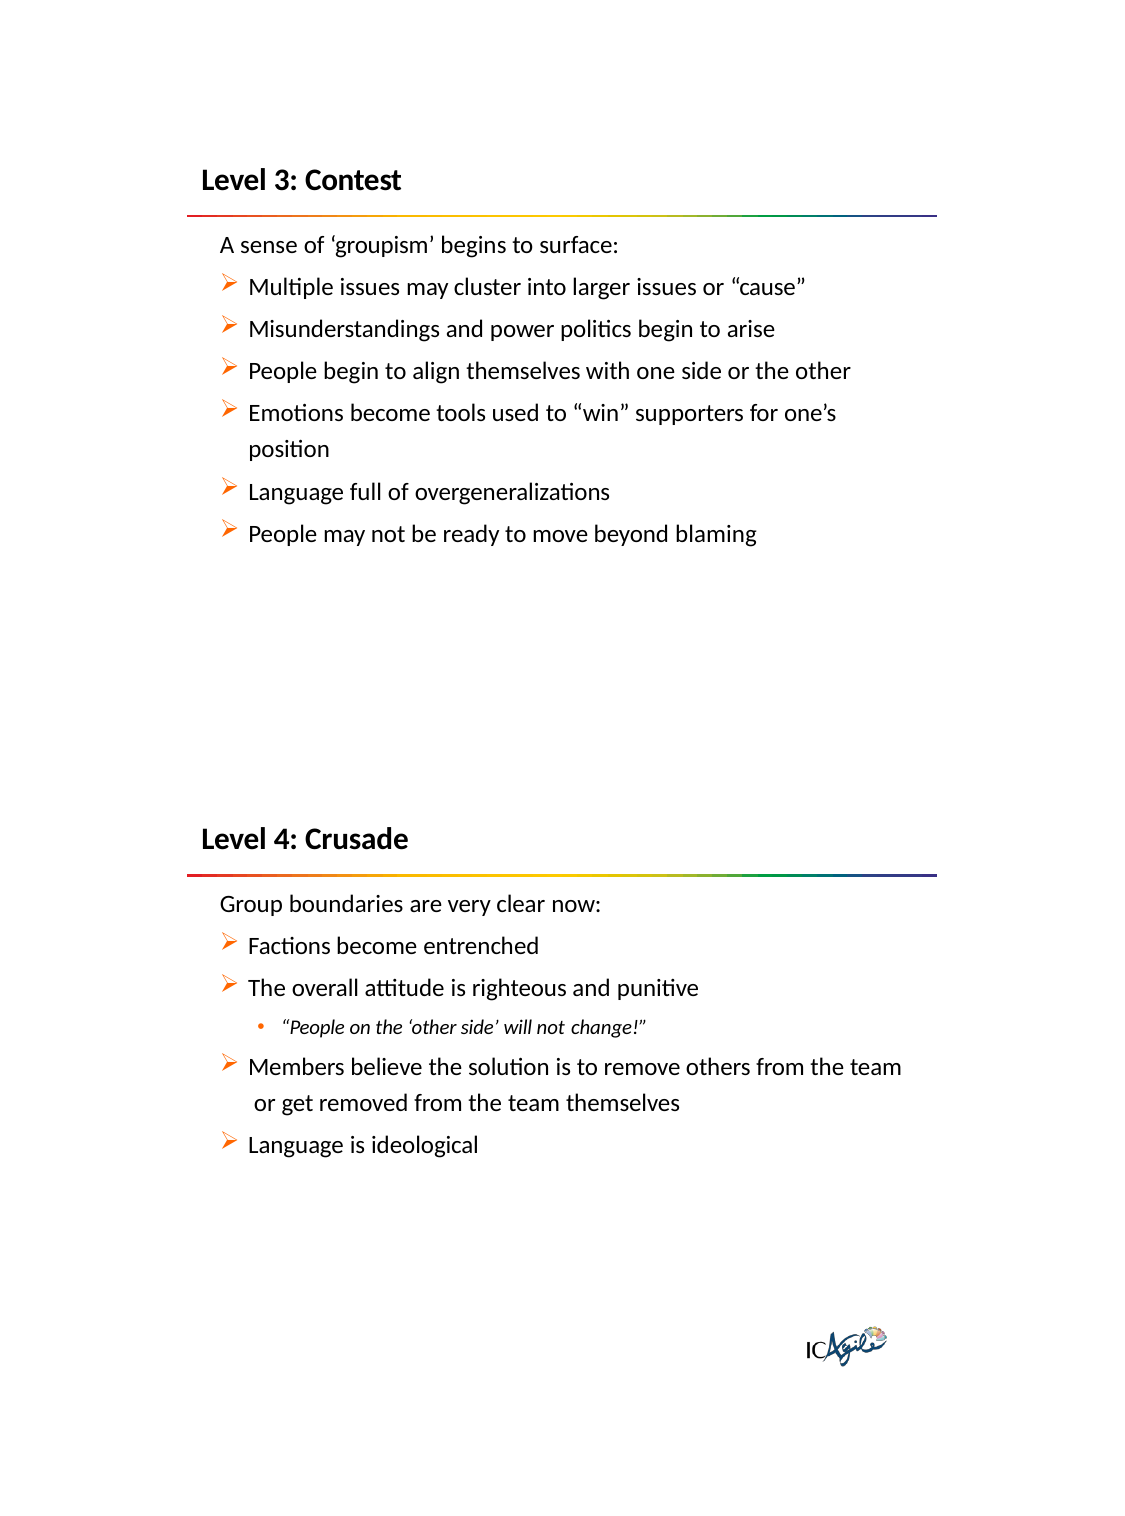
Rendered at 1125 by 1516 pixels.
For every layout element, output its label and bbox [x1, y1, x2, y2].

text_box [799, 1323, 893, 1369]
text_box [187, 159, 938, 548]
text_box [187, 818, 938, 1159]
